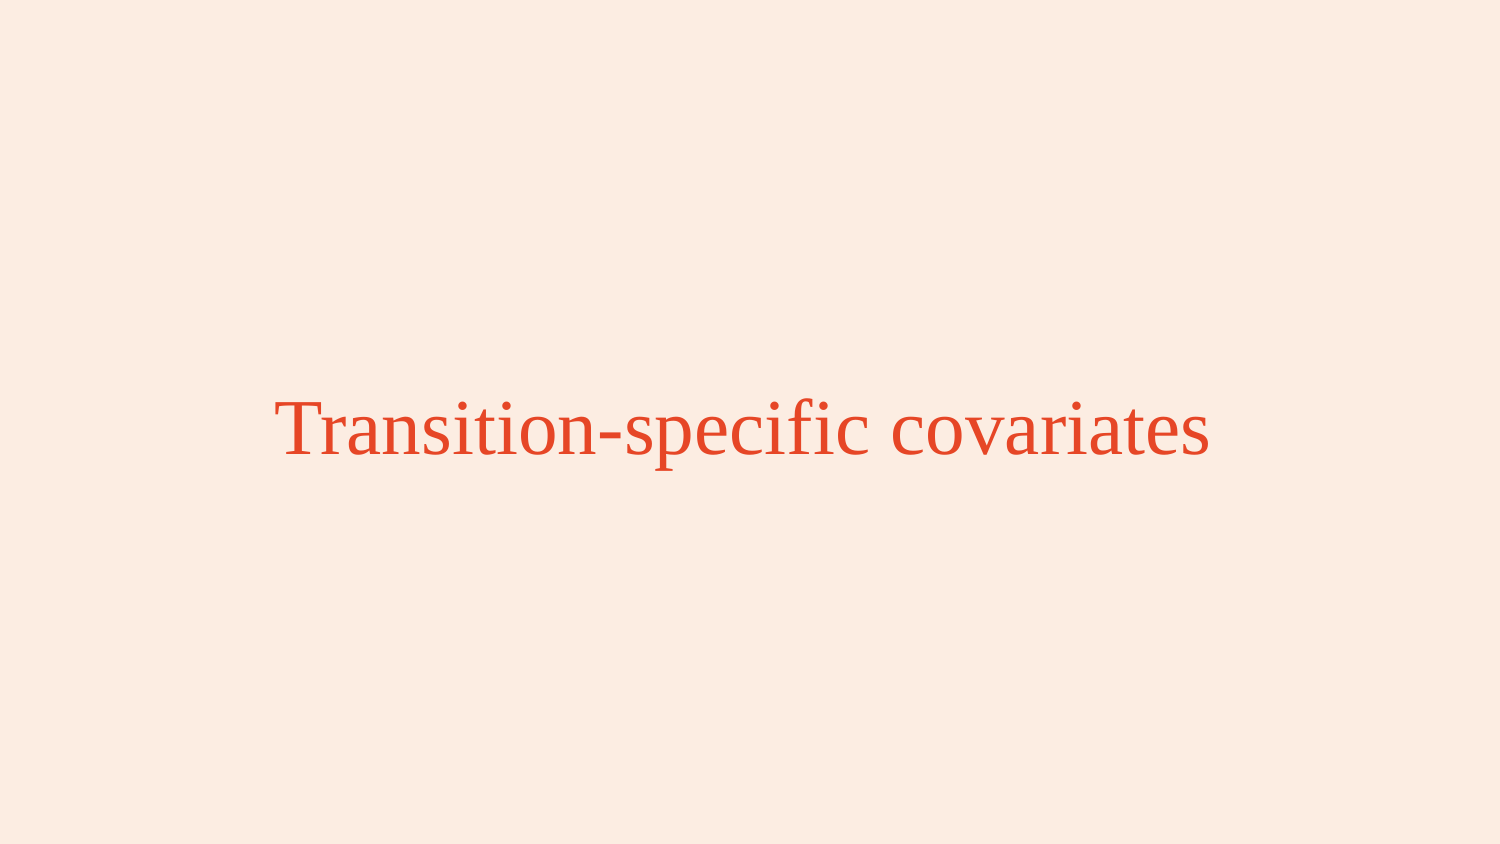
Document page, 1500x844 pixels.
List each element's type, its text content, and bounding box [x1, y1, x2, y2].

title Transition-specific covariates [137, 134, 1350, 710]
